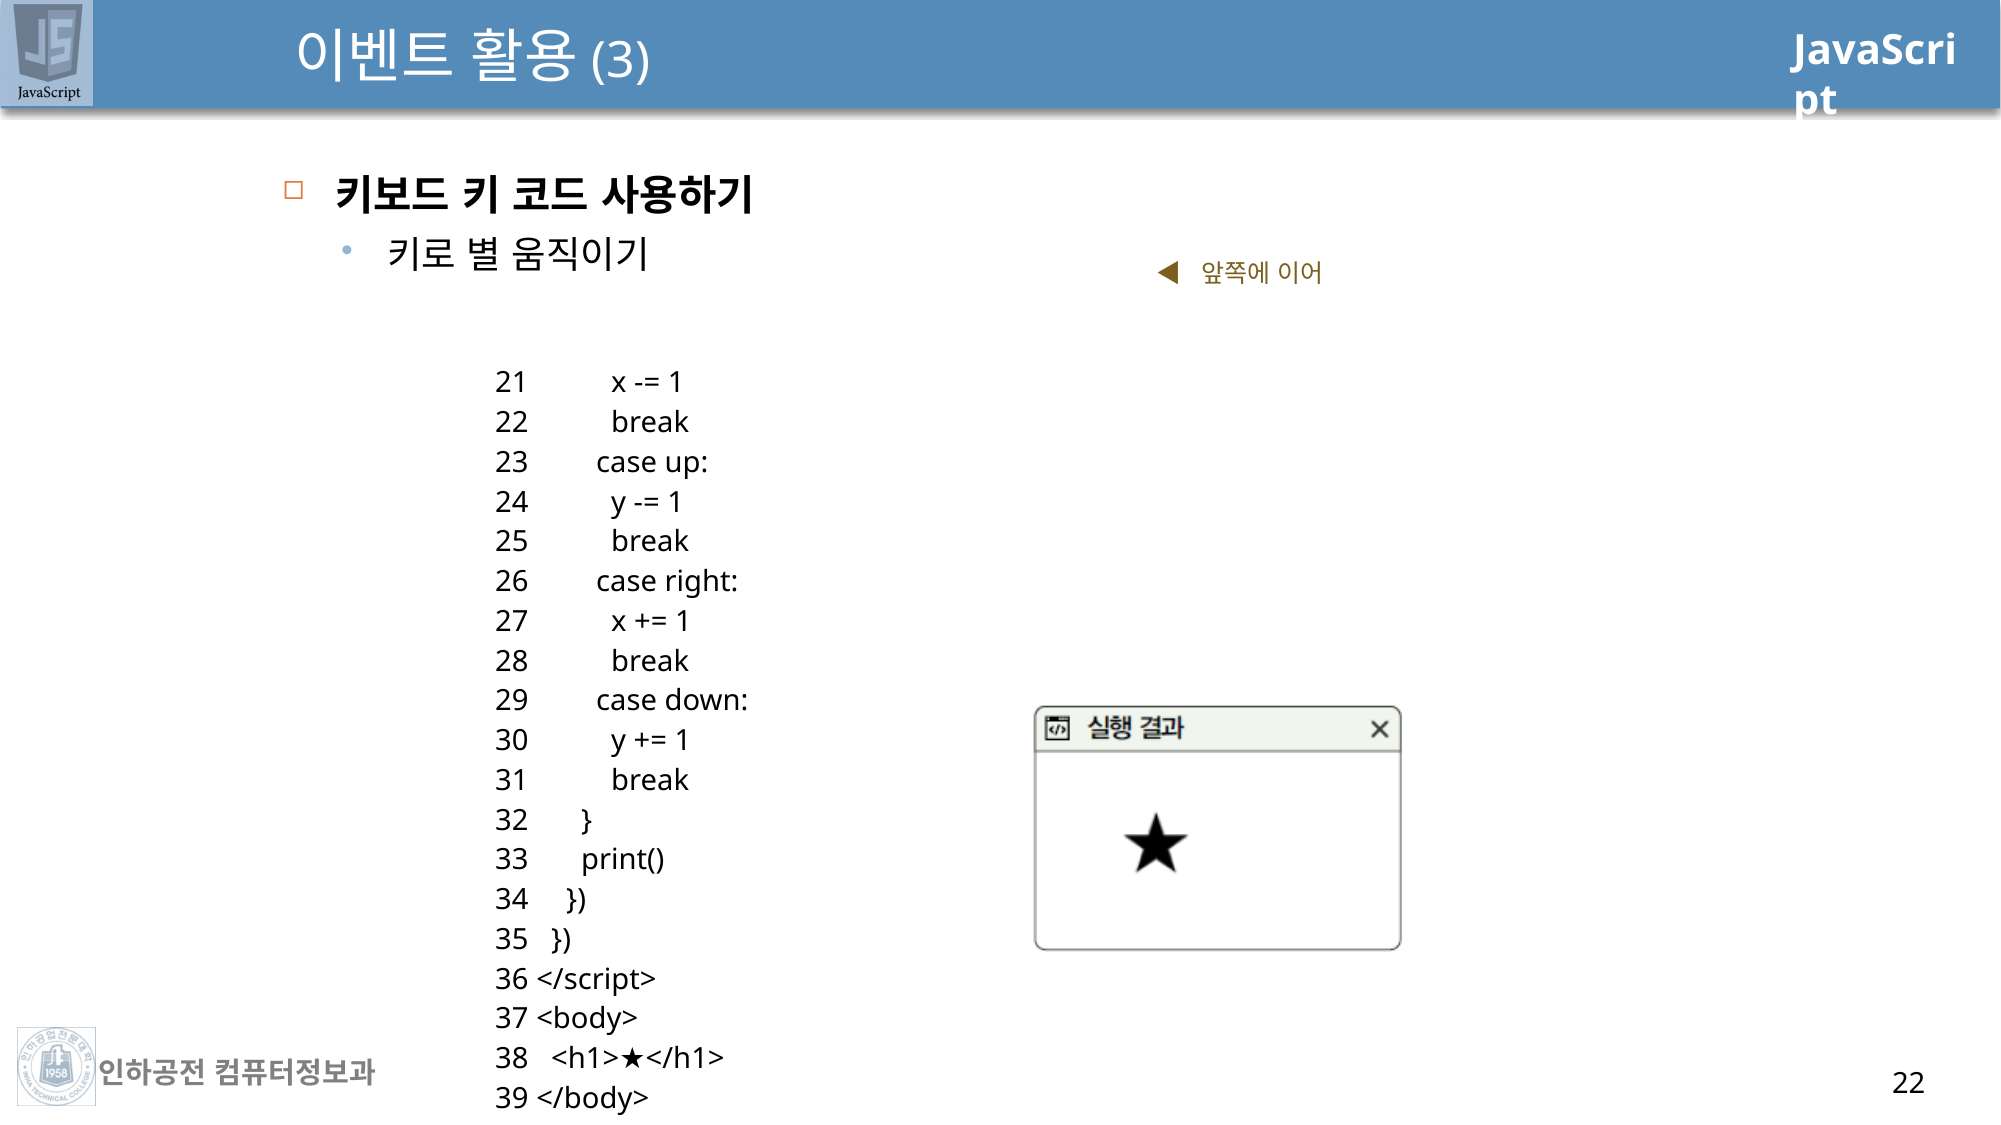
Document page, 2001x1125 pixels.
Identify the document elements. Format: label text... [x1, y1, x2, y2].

table_header 21 x -= 1 22 break 23 case up: 24 y -= 1 25 break 26 case right: 27 x += 1 28 break 29 case down: 30 y += 1 31 break 32 } 33 print() 34 }) 35 }) 36 </script> 37 <body> 38 <h1>★</h1> 39 </body> [480, 314, 1353, 1124]
title 이벤트 활용(3) [279, 7, 1390, 102]
picture [1023, 692, 1413, 963]
text_box ◀ 앞쪽에 이어 [1141, 250, 1427, 295]
list 키보드 키 코드 사용하기 키로 별 움직이기 [267, 160, 1934, 988]
